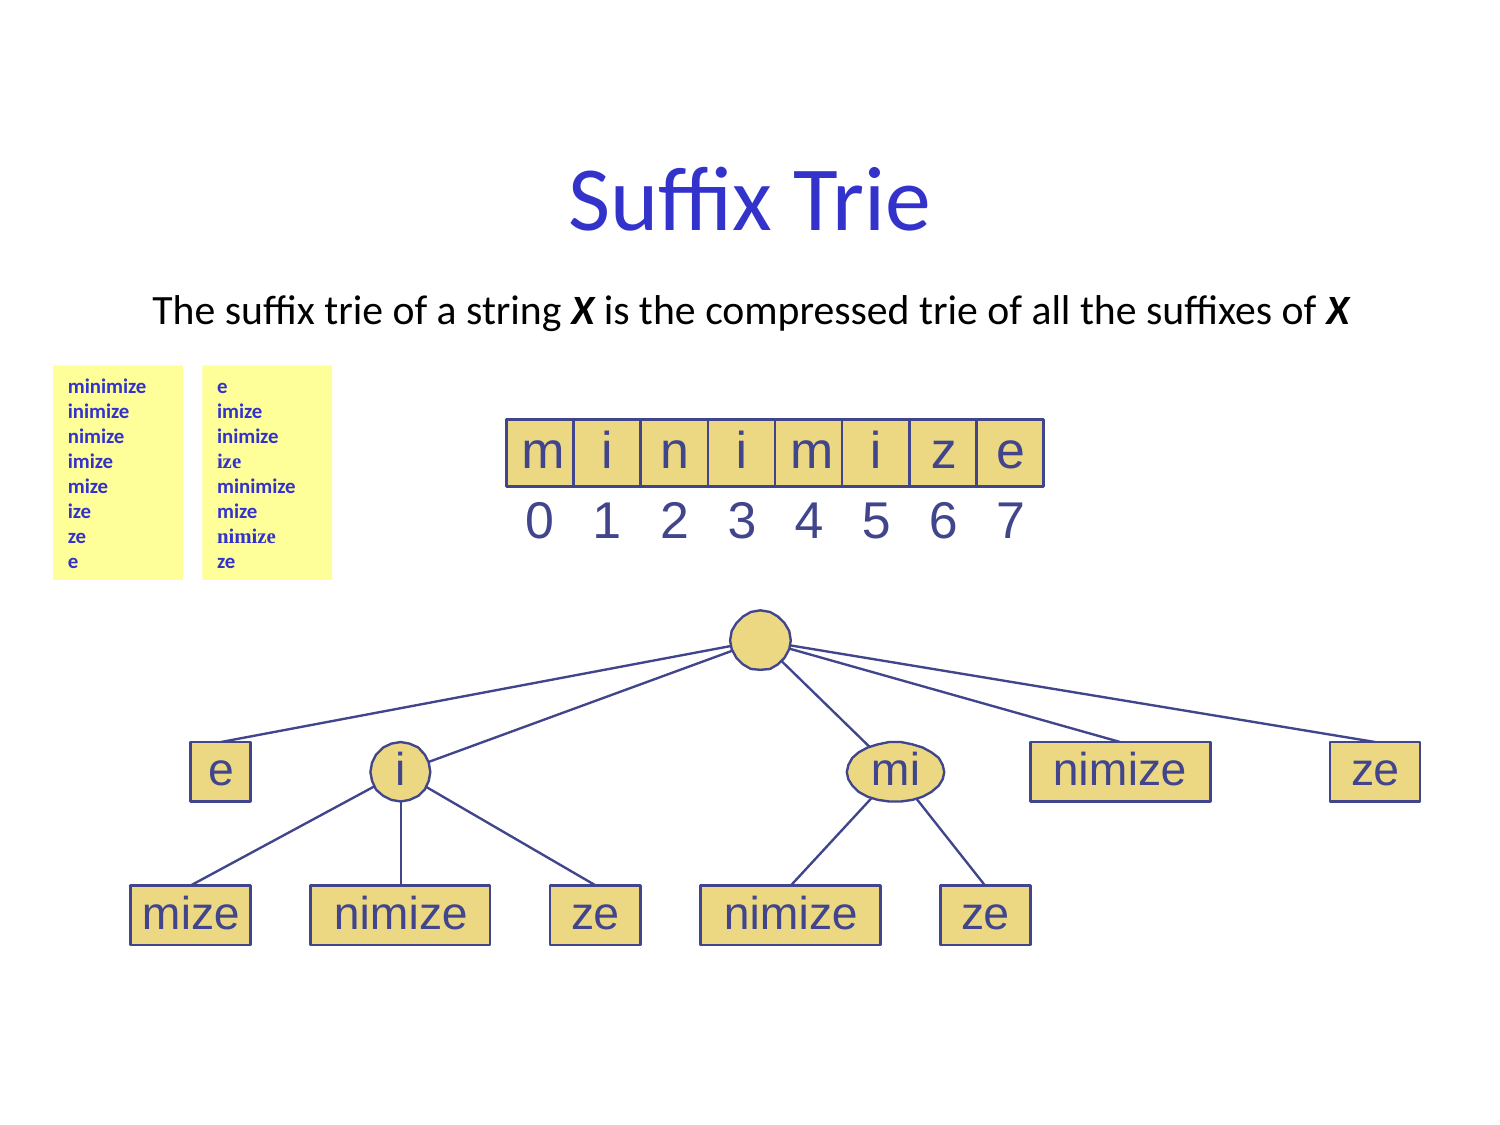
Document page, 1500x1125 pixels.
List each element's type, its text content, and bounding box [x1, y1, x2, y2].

text_box minimize inimize nimize imize mize ize ze e [53, 365, 183, 580]
title Suffix Trie [112, 99, 1388, 288]
text_box e imize inimize ize minimize mize nimize ze [202, 365, 333, 580]
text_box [487, 412, 1063, 561]
list The suffix trie of a string X is the compressed trie of all the suffixes of X [137, 275, 1413, 413]
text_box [124, 599, 1438, 978]
